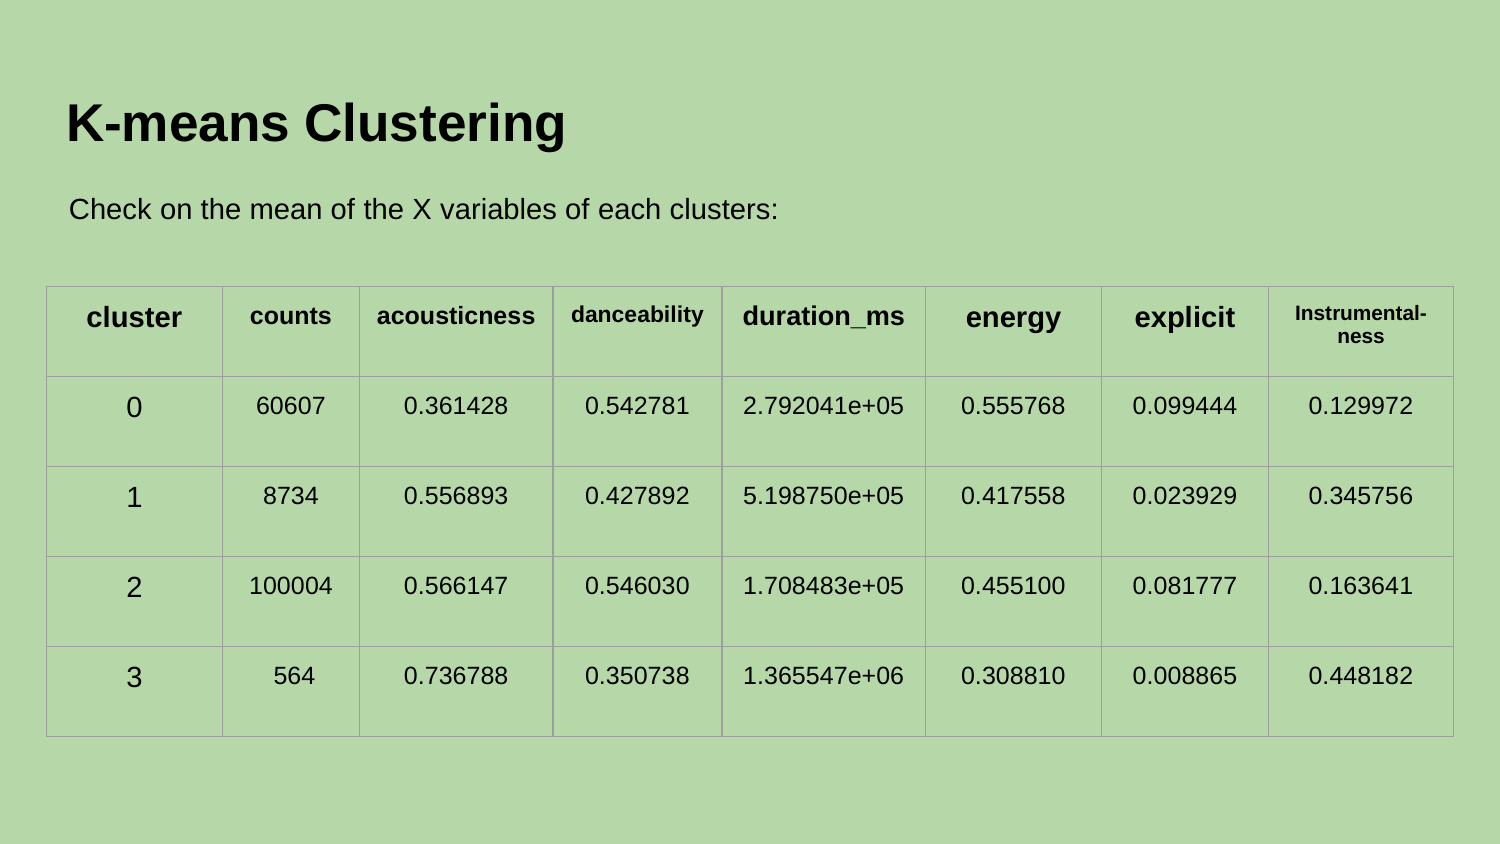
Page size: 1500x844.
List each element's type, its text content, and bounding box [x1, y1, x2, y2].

table_cell 0.129972 [1269, 377, 1453, 466]
table_cell 2.792041e+05 [723, 377, 925, 466]
table_cell 0.163641 [1269, 557, 1453, 646]
table_cell 2 [47, 557, 222, 646]
table_cell 0.308810 [926, 647, 1101, 736]
table_cell 8734 [223, 467, 359, 556]
table_header acousticness [360, 287, 552, 376]
table_cell 1.708483e+05 [723, 557, 925, 646]
table_cell 0.350738 [554, 647, 721, 736]
table_cell 0.008865 [1102, 647, 1268, 736]
table_cell 0.448182 [1269, 647, 1453, 736]
text_box Check on the mean of the X variables of each clusters: [54, 175, 993, 241]
table_header duration_ms [723, 287, 925, 376]
table_cell 0.023929 [1102, 467, 1268, 556]
table_header counts [223, 287, 359, 376]
table_header danceability [554, 287, 721, 376]
table_cell 0.099444 [1102, 377, 1268, 466]
table_cell 0.361428 [360, 377, 552, 466]
table_cell 0.081777 [1102, 557, 1268, 646]
table_cell 0 [47, 377, 222, 466]
table_header explicit [1102, 287, 1268, 376]
table_cell 0.427892 [554, 467, 721, 556]
table_cell 3 [47, 647, 222, 736]
table_header cluster [47, 287, 222, 376]
table_cell 5.198750e+05 [723, 467, 925, 556]
table_cell 0.736788 [360, 647, 552, 736]
table_cell 0.555768 [926, 377, 1101, 466]
table_cell 1 [47, 467, 222, 556]
table_cell 0.556893 [360, 467, 552, 556]
title K-means Clustering [51, 72, 1449, 167]
table_cell 0.566147 [360, 557, 552, 646]
table_header Instrumental- ness [1269, 287, 1453, 376]
table_header energy [926, 287, 1101, 376]
table_cell 60607 [223, 377, 359, 466]
table_cell 0.417558 [926, 467, 1101, 556]
table_cell 564 [223, 647, 359, 736]
table_cell 0.455100 [926, 557, 1101, 646]
table_cell 100004 [223, 557, 359, 646]
table_cell 0.546030 [554, 557, 721, 646]
table_cell 1.365547e+06 [723, 647, 925, 736]
table_cell 0.542781 [554, 377, 721, 466]
table_cell 0.345756 [1269, 467, 1453, 556]
